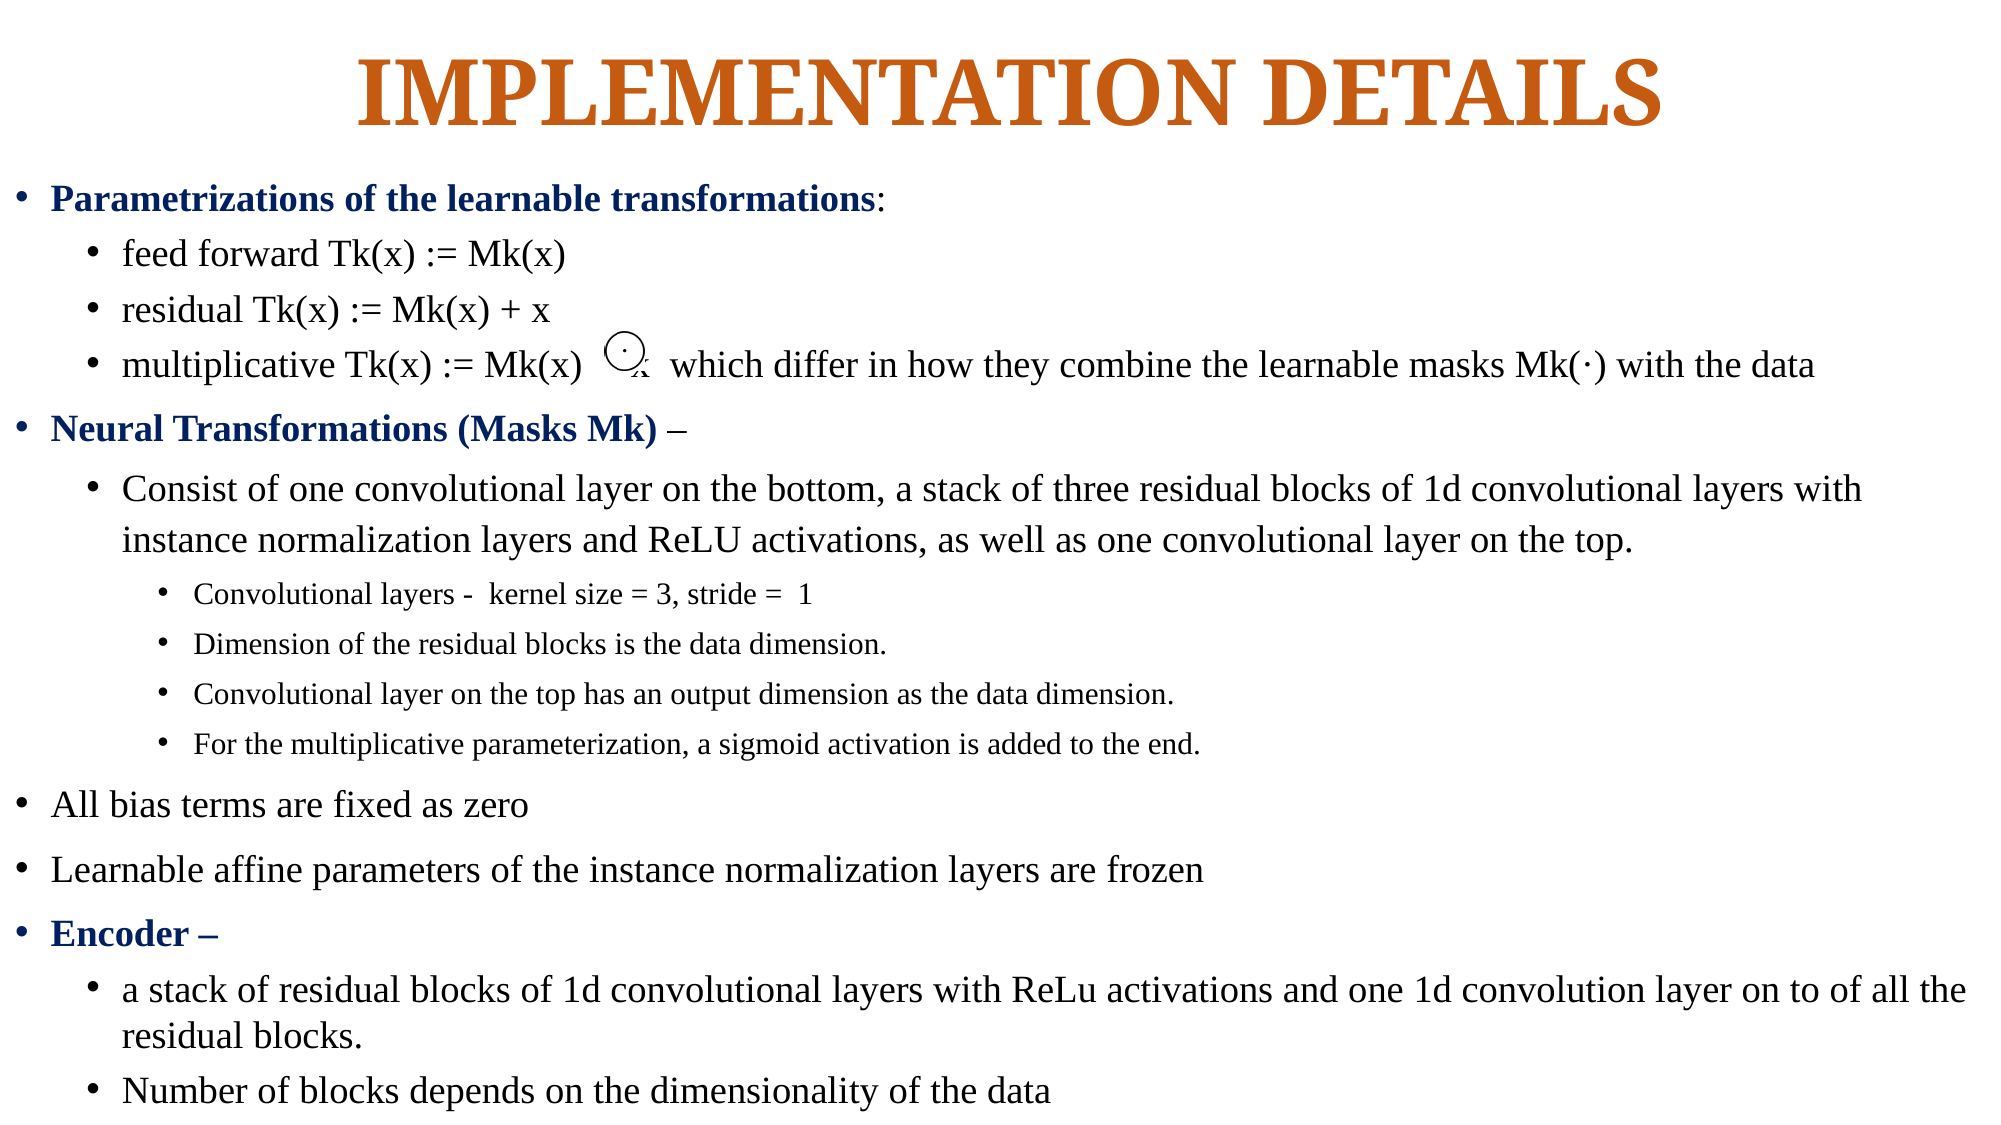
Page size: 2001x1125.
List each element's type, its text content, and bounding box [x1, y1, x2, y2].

picture [604, 331, 645, 371]
title IMPLEMENTATION DETAILS [148, 25, 1874, 165]
list Parametrizations of the learnable transformations: feed forward Tk(x) := Mk(x) residual Tk(x) := Mk(x) + x multiplicative Tk(x) := Mk(x) x which differ in how they combine the learnable masks Mk(·) with the data Neural Transformations (Masks Mk) – Consist of one convolutional layer on the bottom, a stack of three residual blocks of 1d convolutional layers with instance normalization layers and ReLU activations, as well as one convolutional layer on the top. Convolutional layers - kernel size = 3, stride = 1 Dimension of the residual blocks is the data dimension. Convolutional layer on the top has an output dimension as the data dimension. For the multiplicative parameterization, a sigmoid activation is added to the end. All bias terms are fixed as zero Learnable affine parameters of the instance normalization layers are frozen Encoder – a stack of residual blocks of 1d convolutional layers with ReLu activations and one 1d convolution layer on to of all the residual blocks. Number of blocks depends on the dimensionality of the data [0, 165, 2000, 1125]
